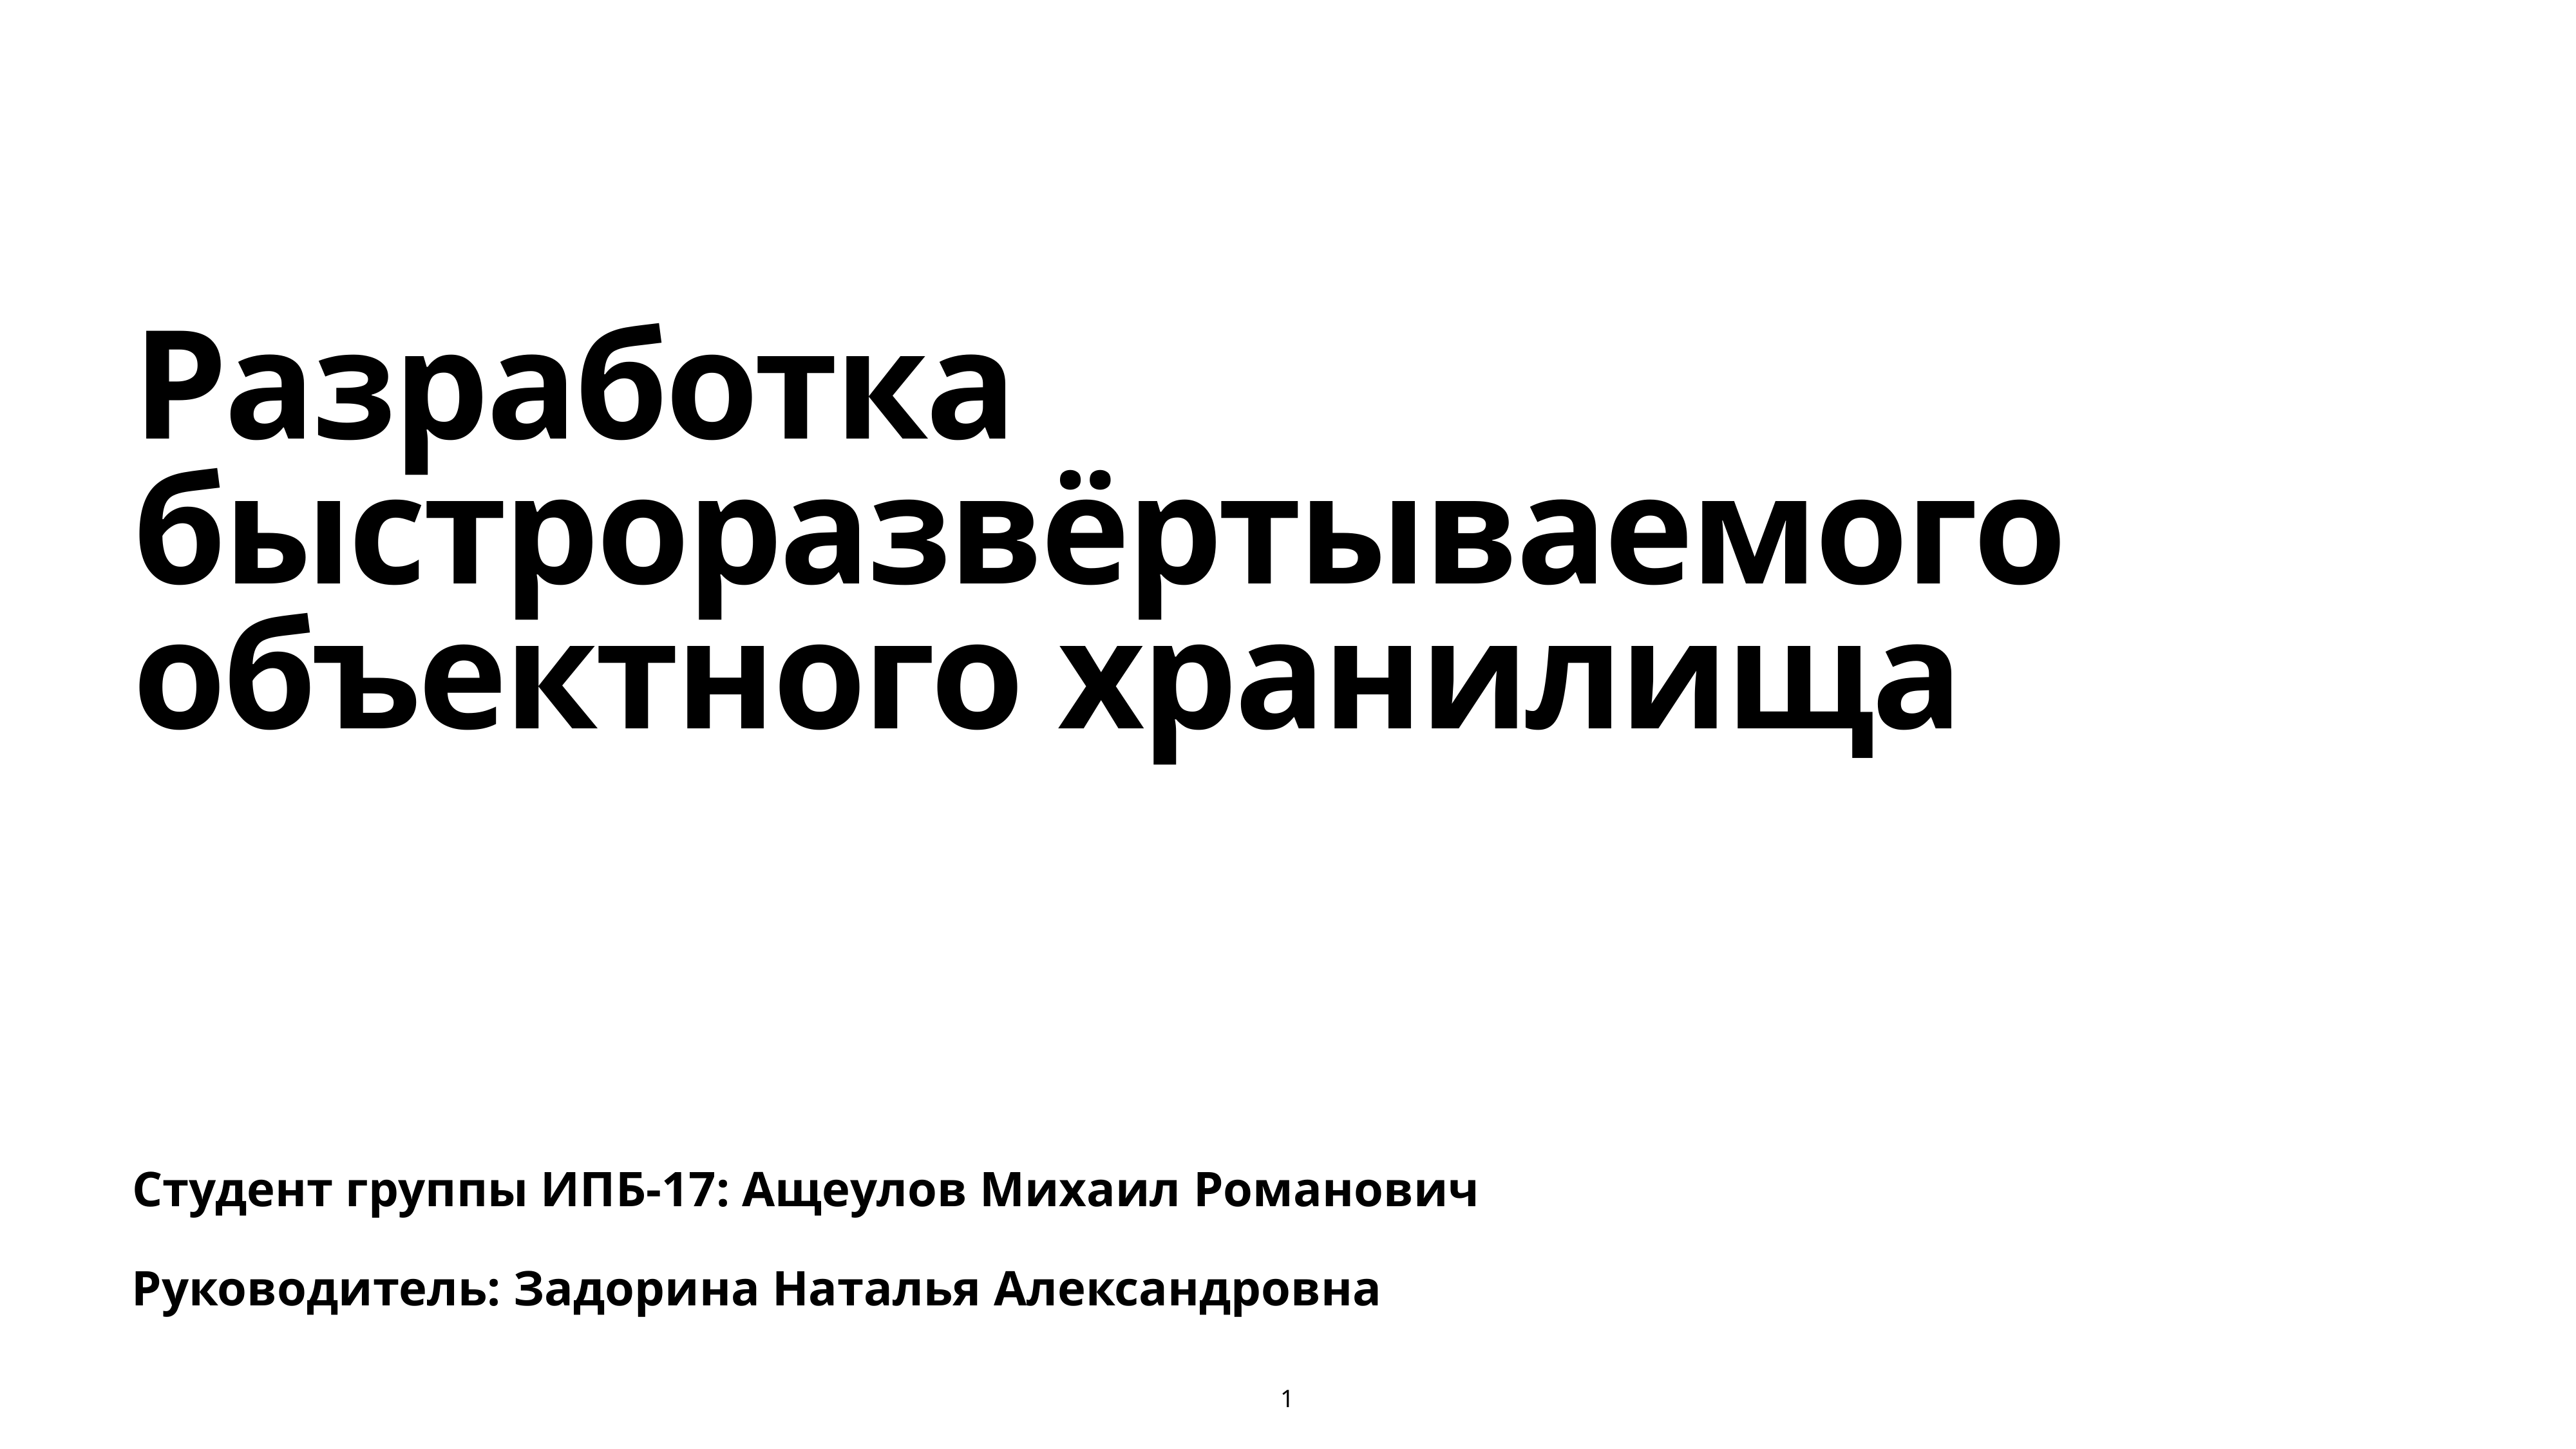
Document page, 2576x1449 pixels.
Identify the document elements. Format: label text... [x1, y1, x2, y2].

title Разработка быстроразвёртываемого объектного хранилища [127, 271, 2449, 764]
list Руководитель: Задорина Наталья Александровна [126, 1252, 2448, 1321]
text_box Студент группы ИПБ-17: Ащеулов Михаил Романович [127, 1153, 2449, 1221]
slide_number 1 [1267, 1381, 1307, 1422]
